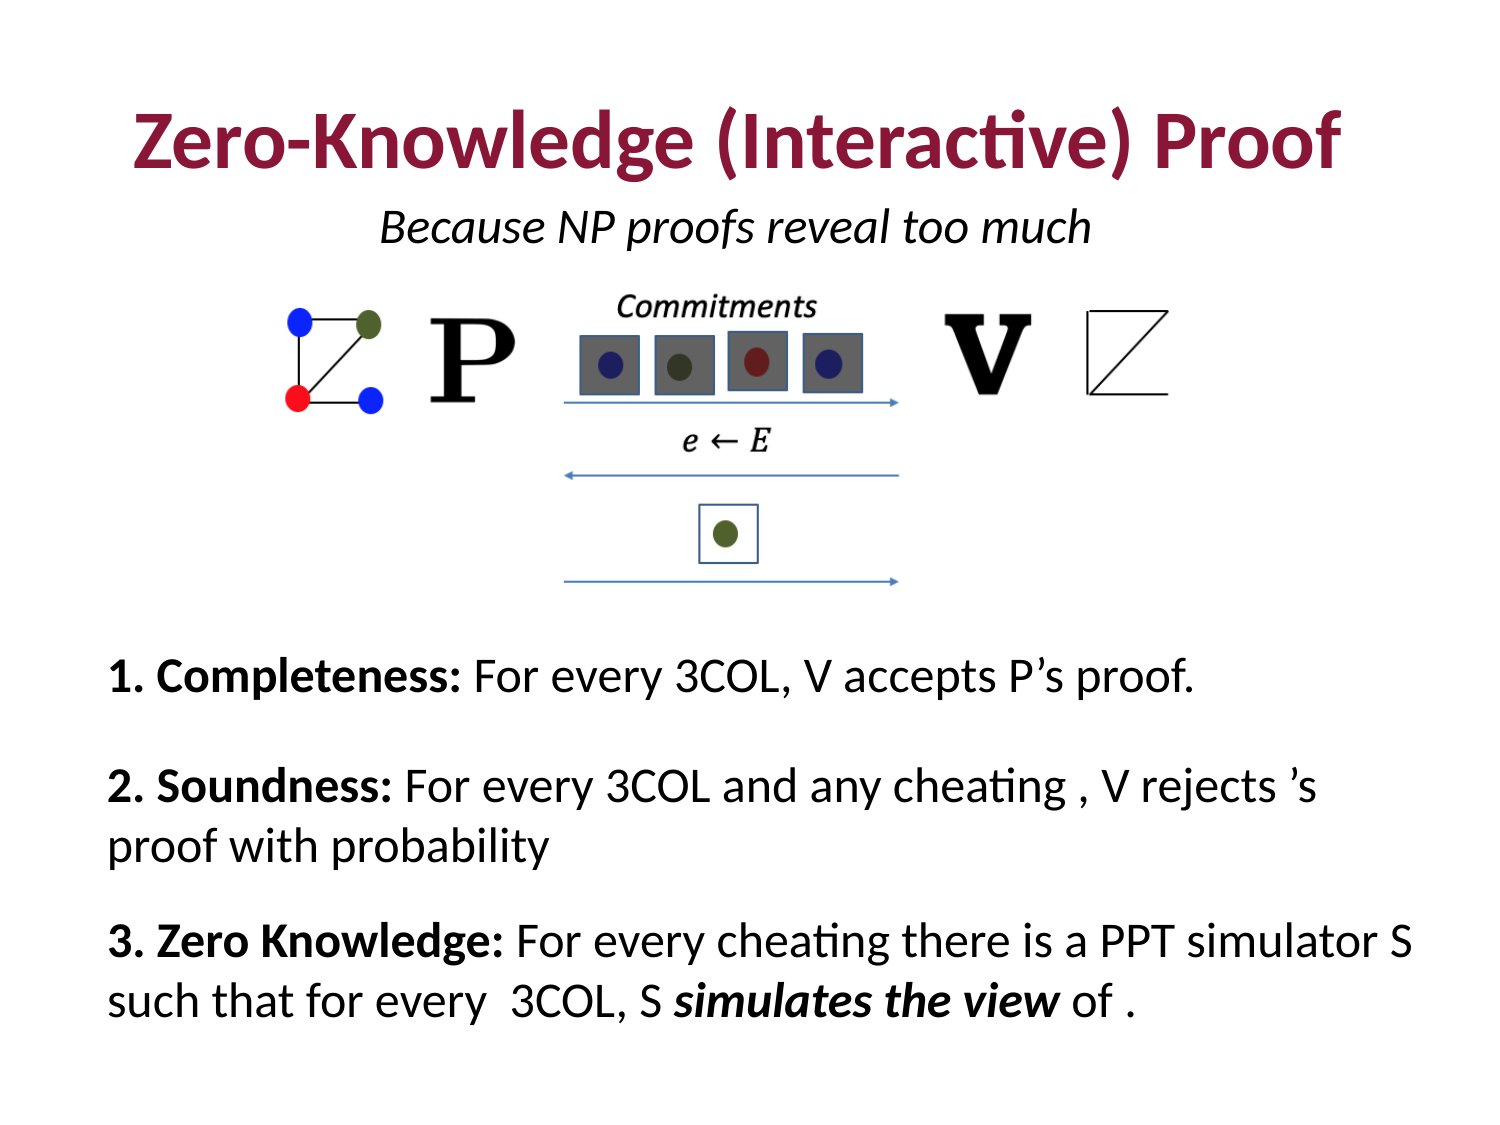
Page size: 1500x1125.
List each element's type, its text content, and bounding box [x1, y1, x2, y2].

picture [254, 258, 1222, 614]
text_box Zero-Knowledge (Interactive) Proof [23, 78, 1453, 208]
text_box Because NP proofs reveal too much [364, 186, 1435, 265]
